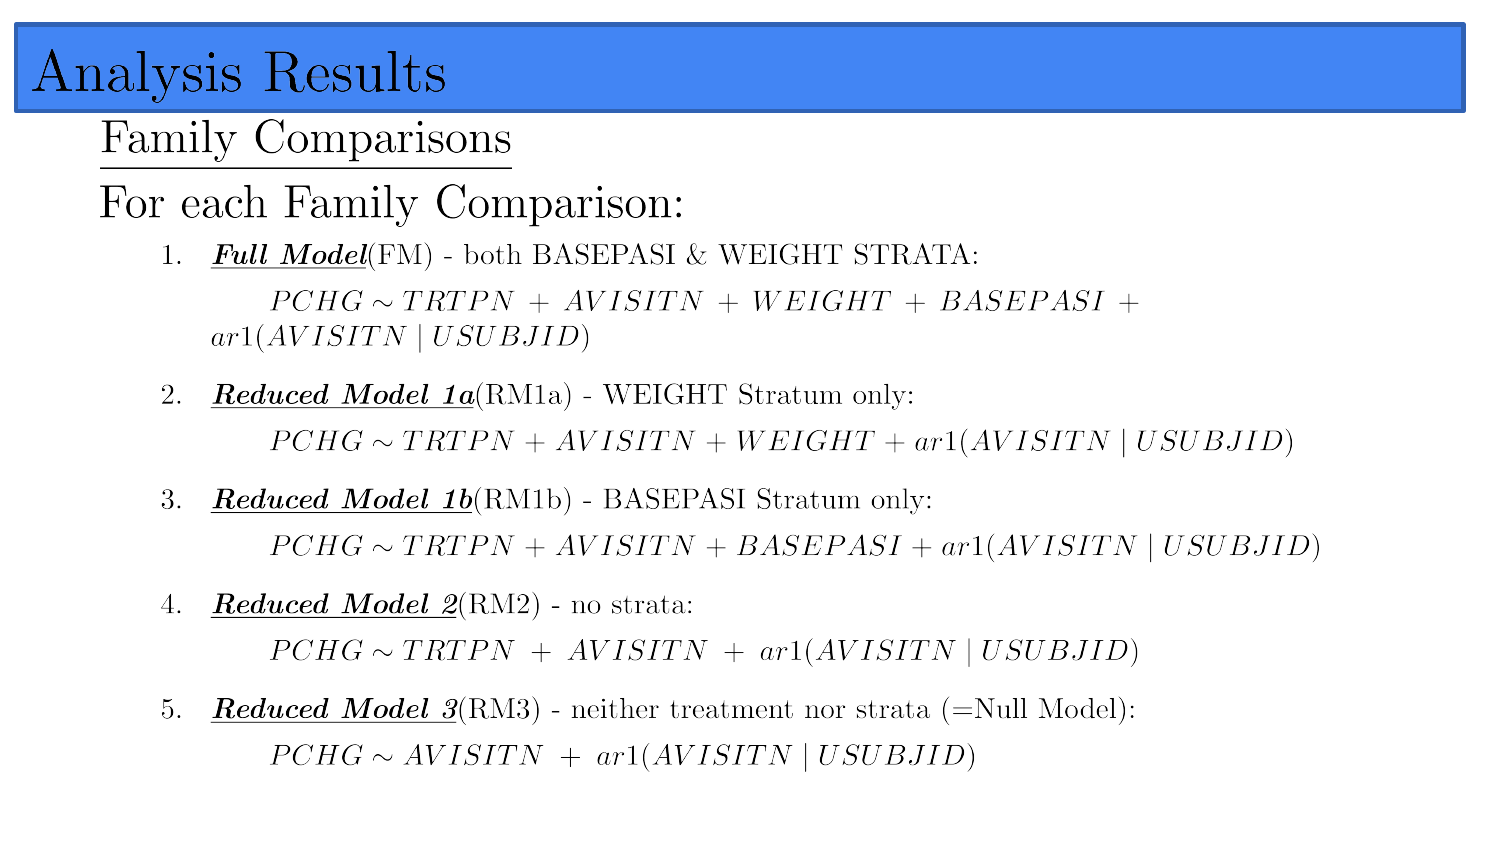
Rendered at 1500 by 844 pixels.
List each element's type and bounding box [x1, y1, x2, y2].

picture [160, 242, 1319, 772]
picture [99, 184, 681, 227]
picture [32, 49, 445, 104]
picture [99, 119, 512, 169]
text_box [14, 22, 1466, 113]
